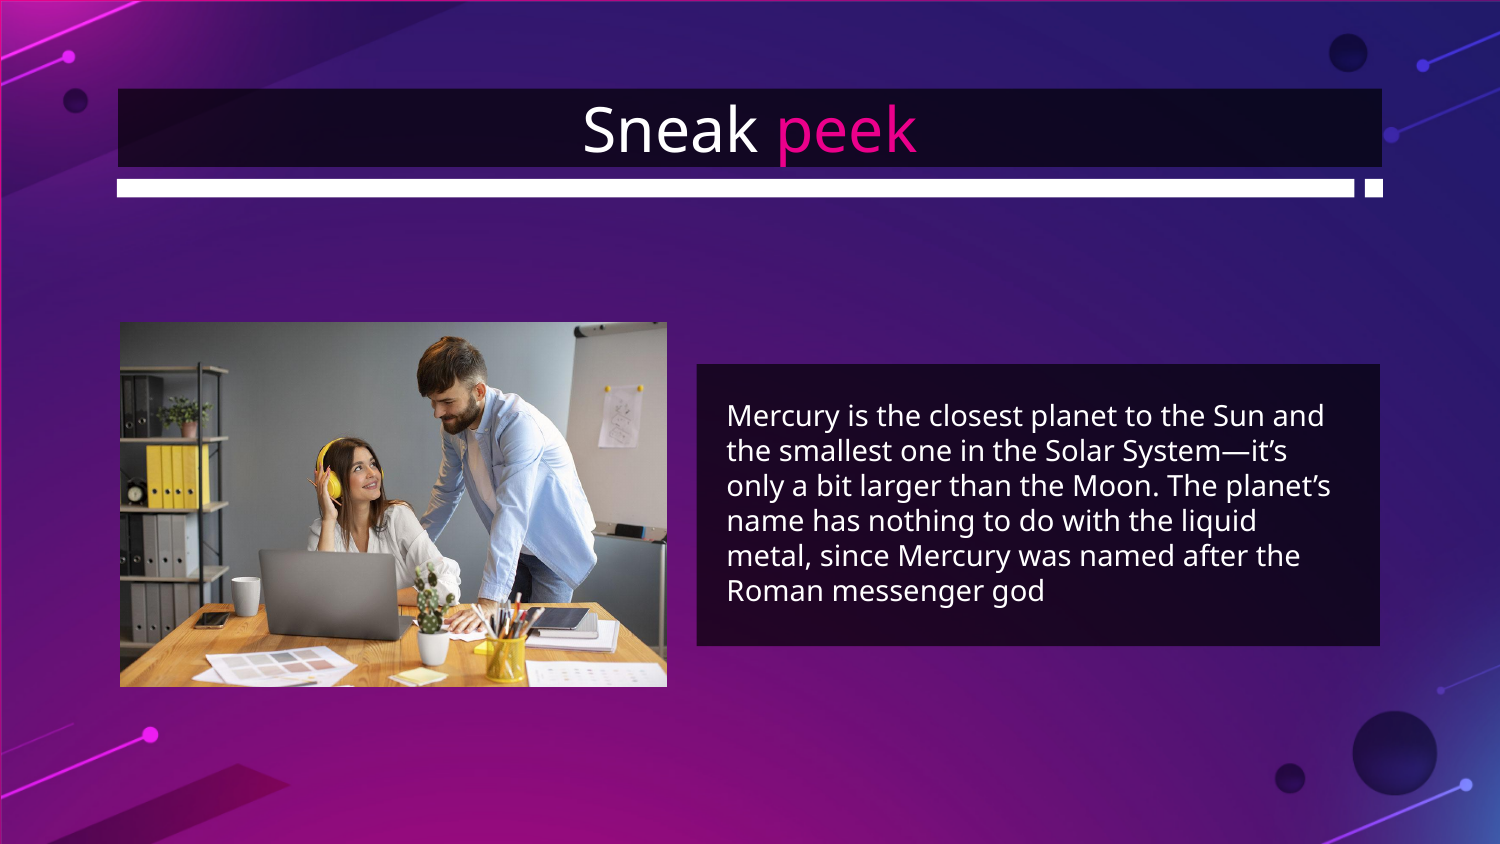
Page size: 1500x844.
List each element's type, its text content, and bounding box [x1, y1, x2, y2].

subtitle Mercury is the closest planet to the Sun and the smallest one in the Solar System—it’s only a bit larger than the Moon. The planet’s name has nothing to do with the liquid metal, since Mercury was named after the Roman messenger god [711, 382, 1366, 616]
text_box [116, 178, 1384, 198]
title Sneak peek [118, 88, 1382, 167]
picture [2, 2, 1500, 844]
